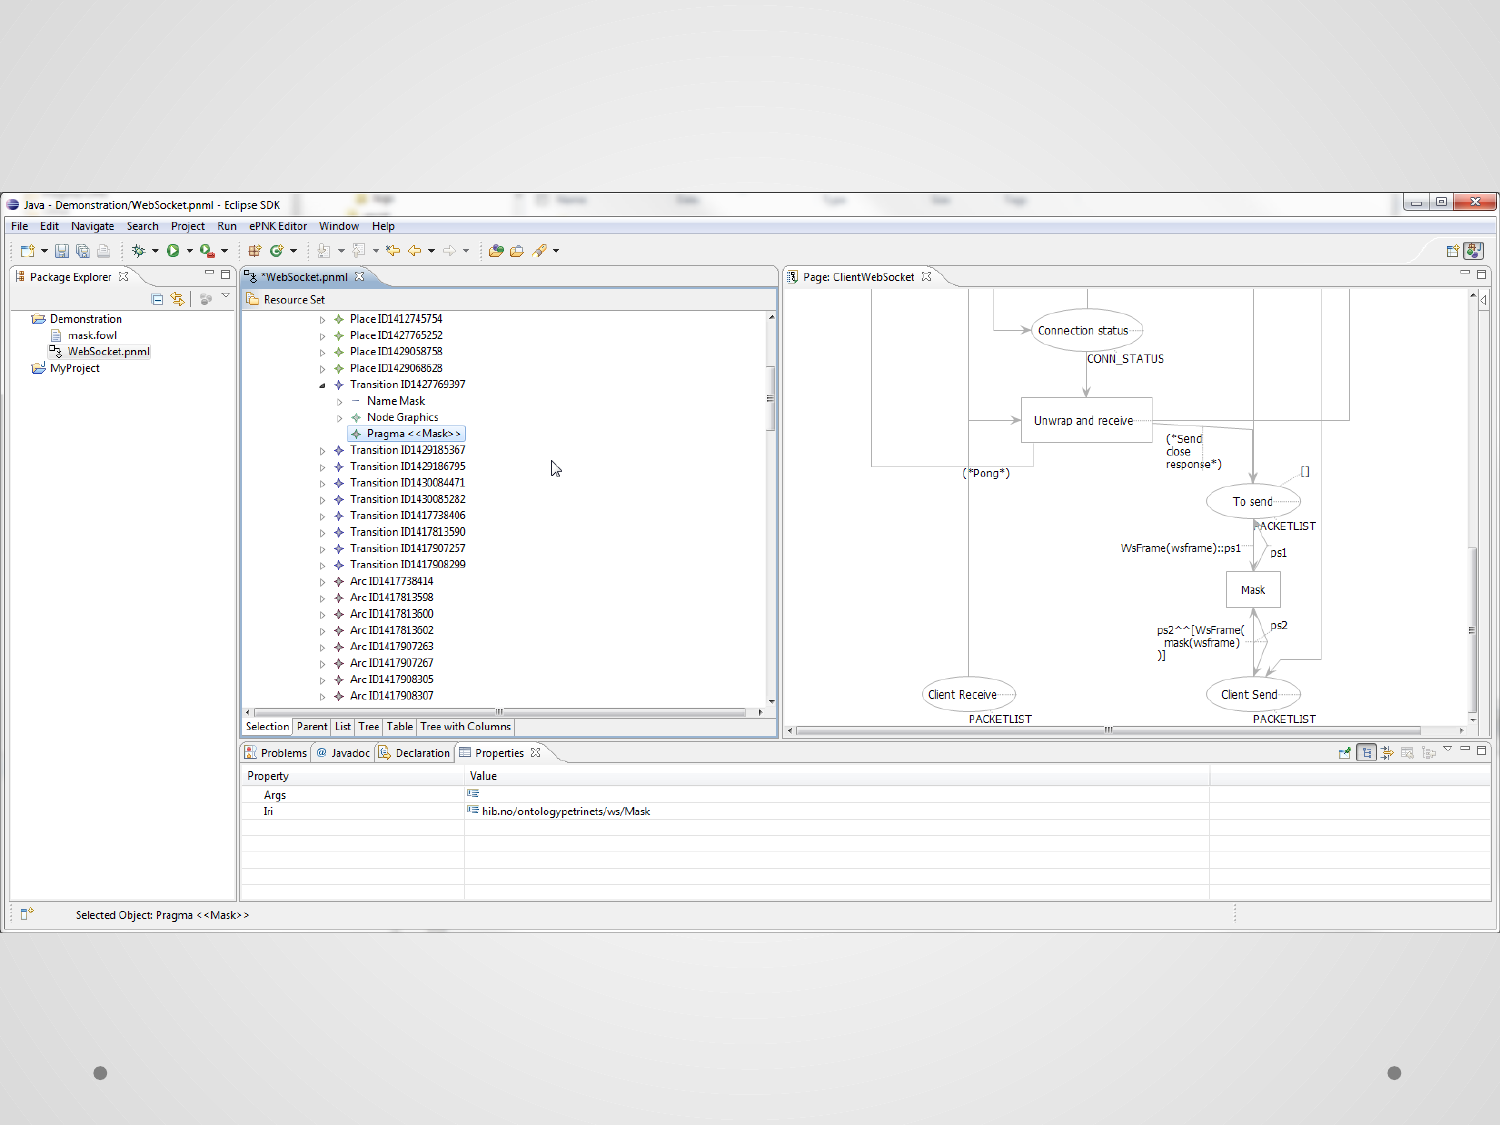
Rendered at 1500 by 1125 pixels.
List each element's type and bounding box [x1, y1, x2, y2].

picture [0, 192, 1500, 933]
